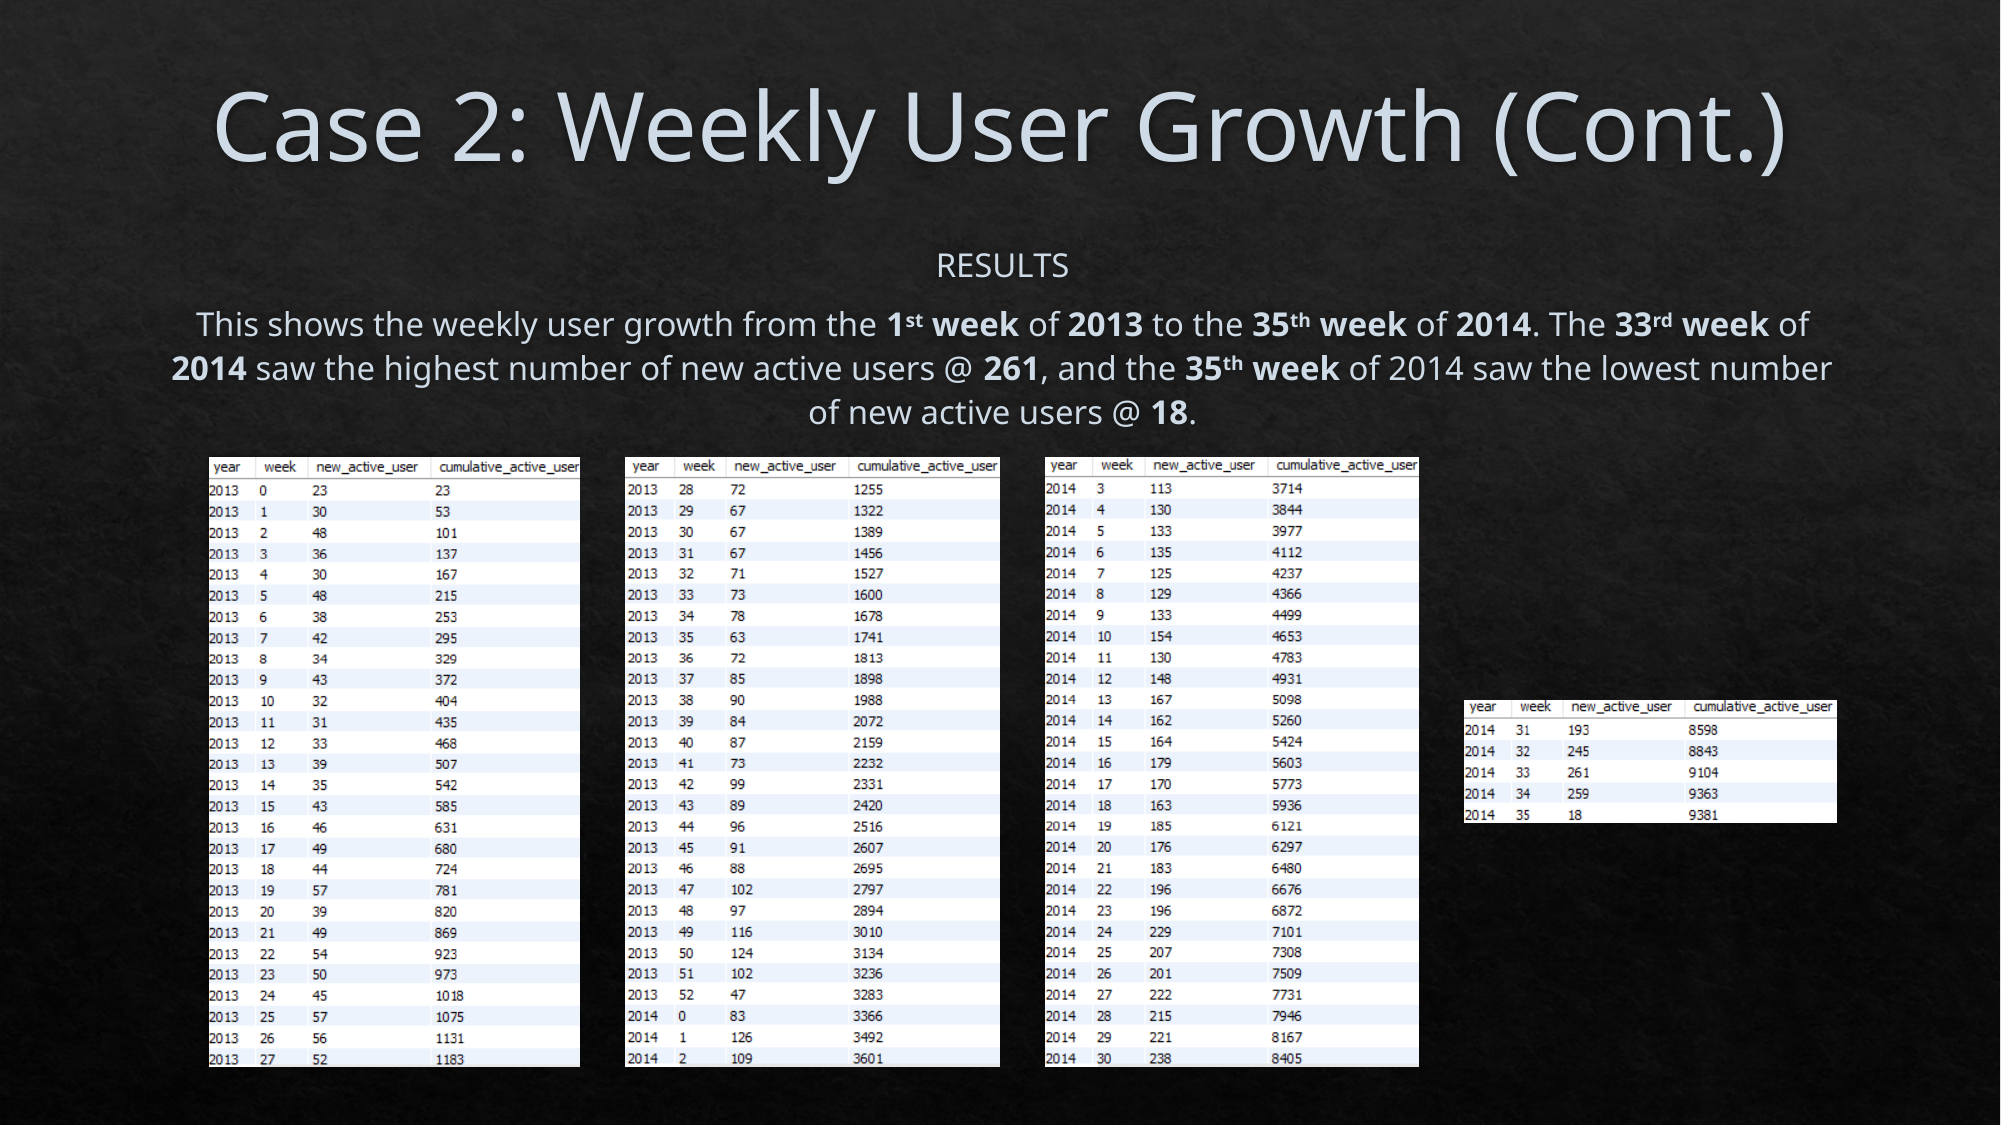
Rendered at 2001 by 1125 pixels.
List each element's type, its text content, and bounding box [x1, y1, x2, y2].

list RESULTS This shows the weekly user growth from the 1st week of 2013 to the 35th week of 2014. The 33rd week of 2014 saw the highest number of new active users @ 261, and the 35th week of 2014 saw the lowest number of new active users @ 18. [150, 233, 1850, 440]
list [208, 456, 580, 1067]
picture [1464, 700, 1838, 823]
title Case 2: Weekly User Growth (Cont.) [150, 27, 1850, 229]
picture [624, 456, 1001, 1067]
picture [1045, 456, 1419, 1067]
